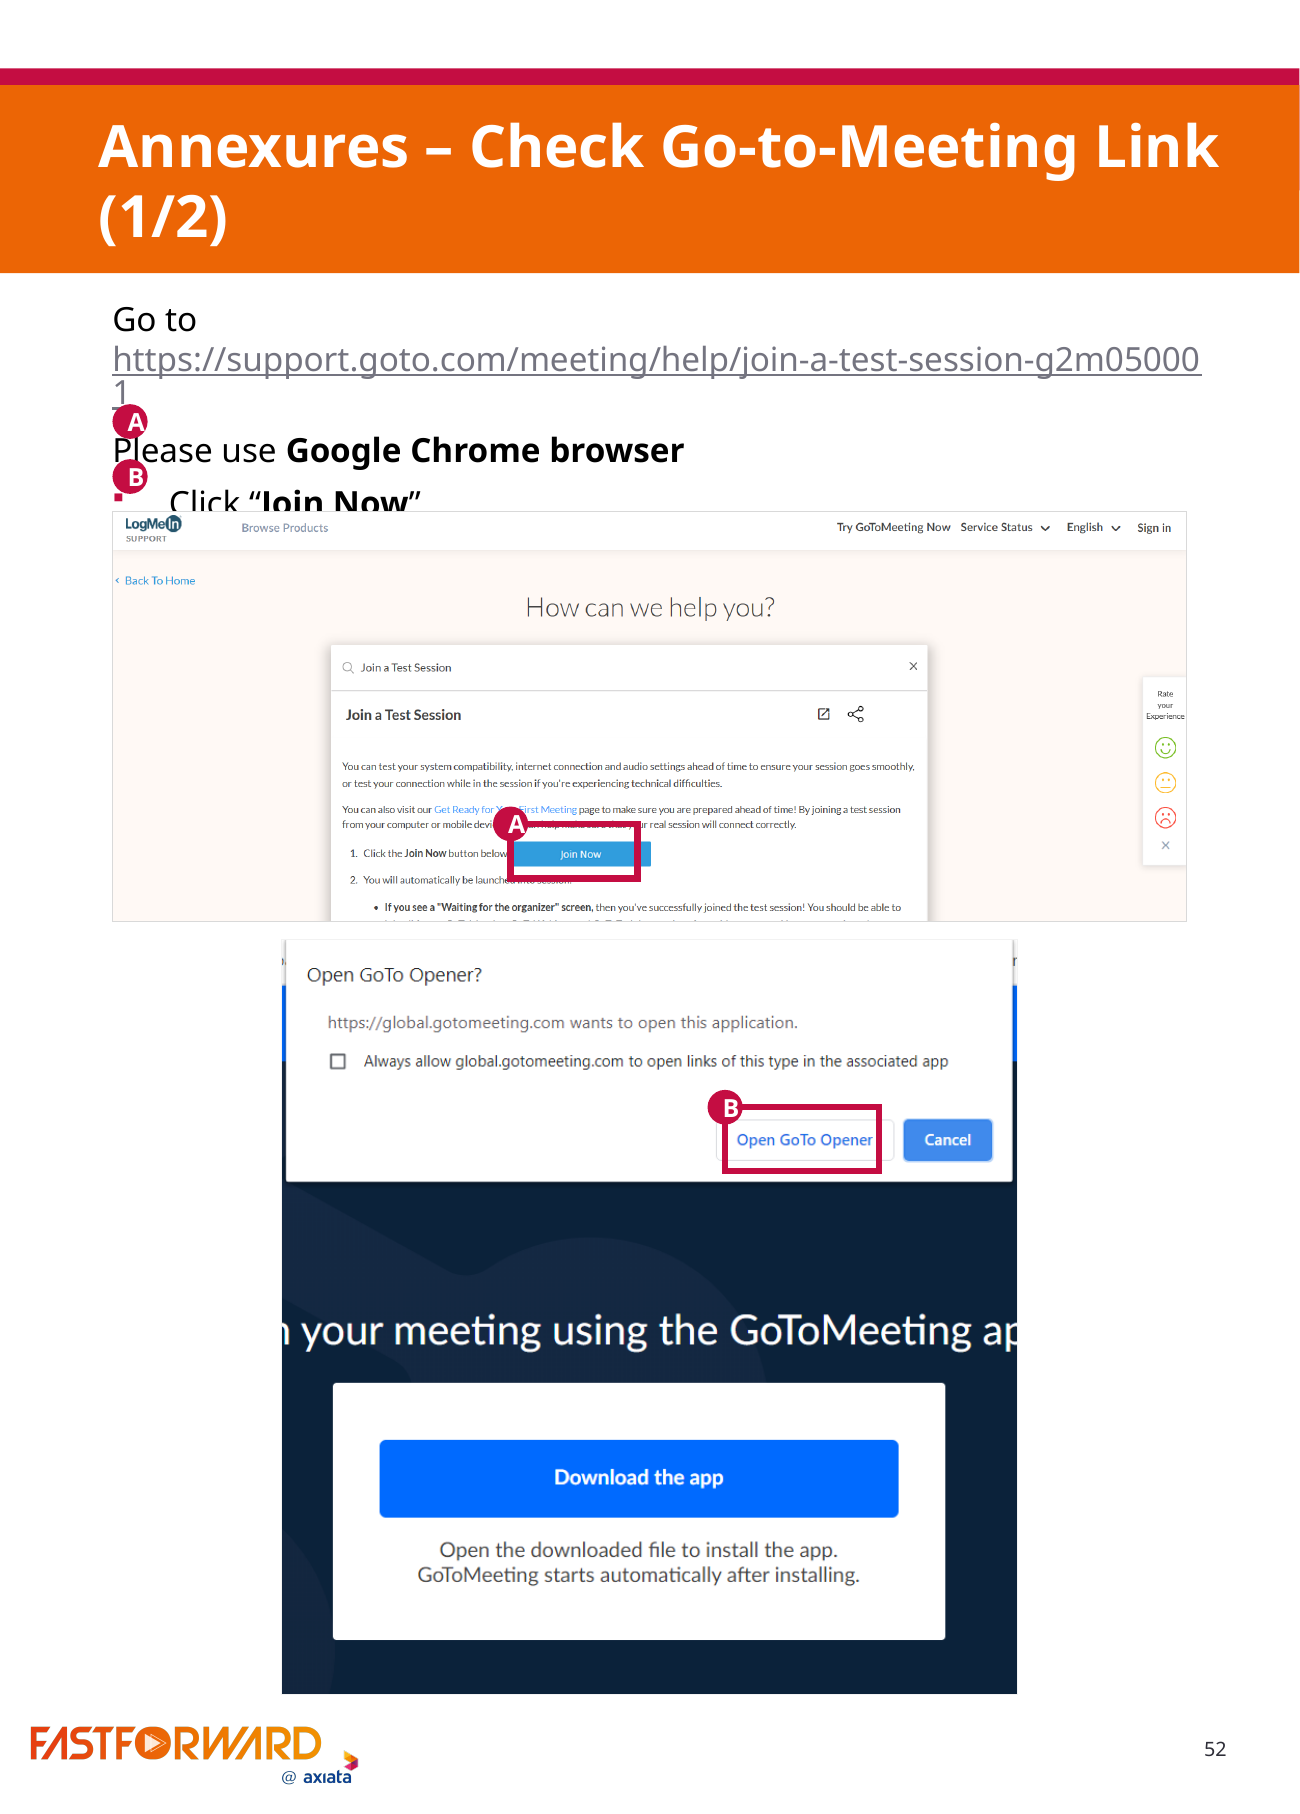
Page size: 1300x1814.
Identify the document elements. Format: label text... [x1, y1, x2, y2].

picture [281, 939, 1018, 1695]
text_box Annexures – Check Go-to-Meeting Link (1/2) [0, 84, 1300, 274]
text_box [0, 67, 1300, 84]
text_box Go to https://support.goto.com/meeting/help/join-a-test-session-g2m050001 Please use Google Chrome browser Click “Join Now” Click “Open GoTo Opener” – the GoTo Opener will appear in a separate tab [97, 290, 1227, 533]
picture [112, 511, 1187, 922]
text_box B [111, 458, 149, 495]
picture [30, 1715, 359, 1796]
text_box A [111, 403, 149, 440]
